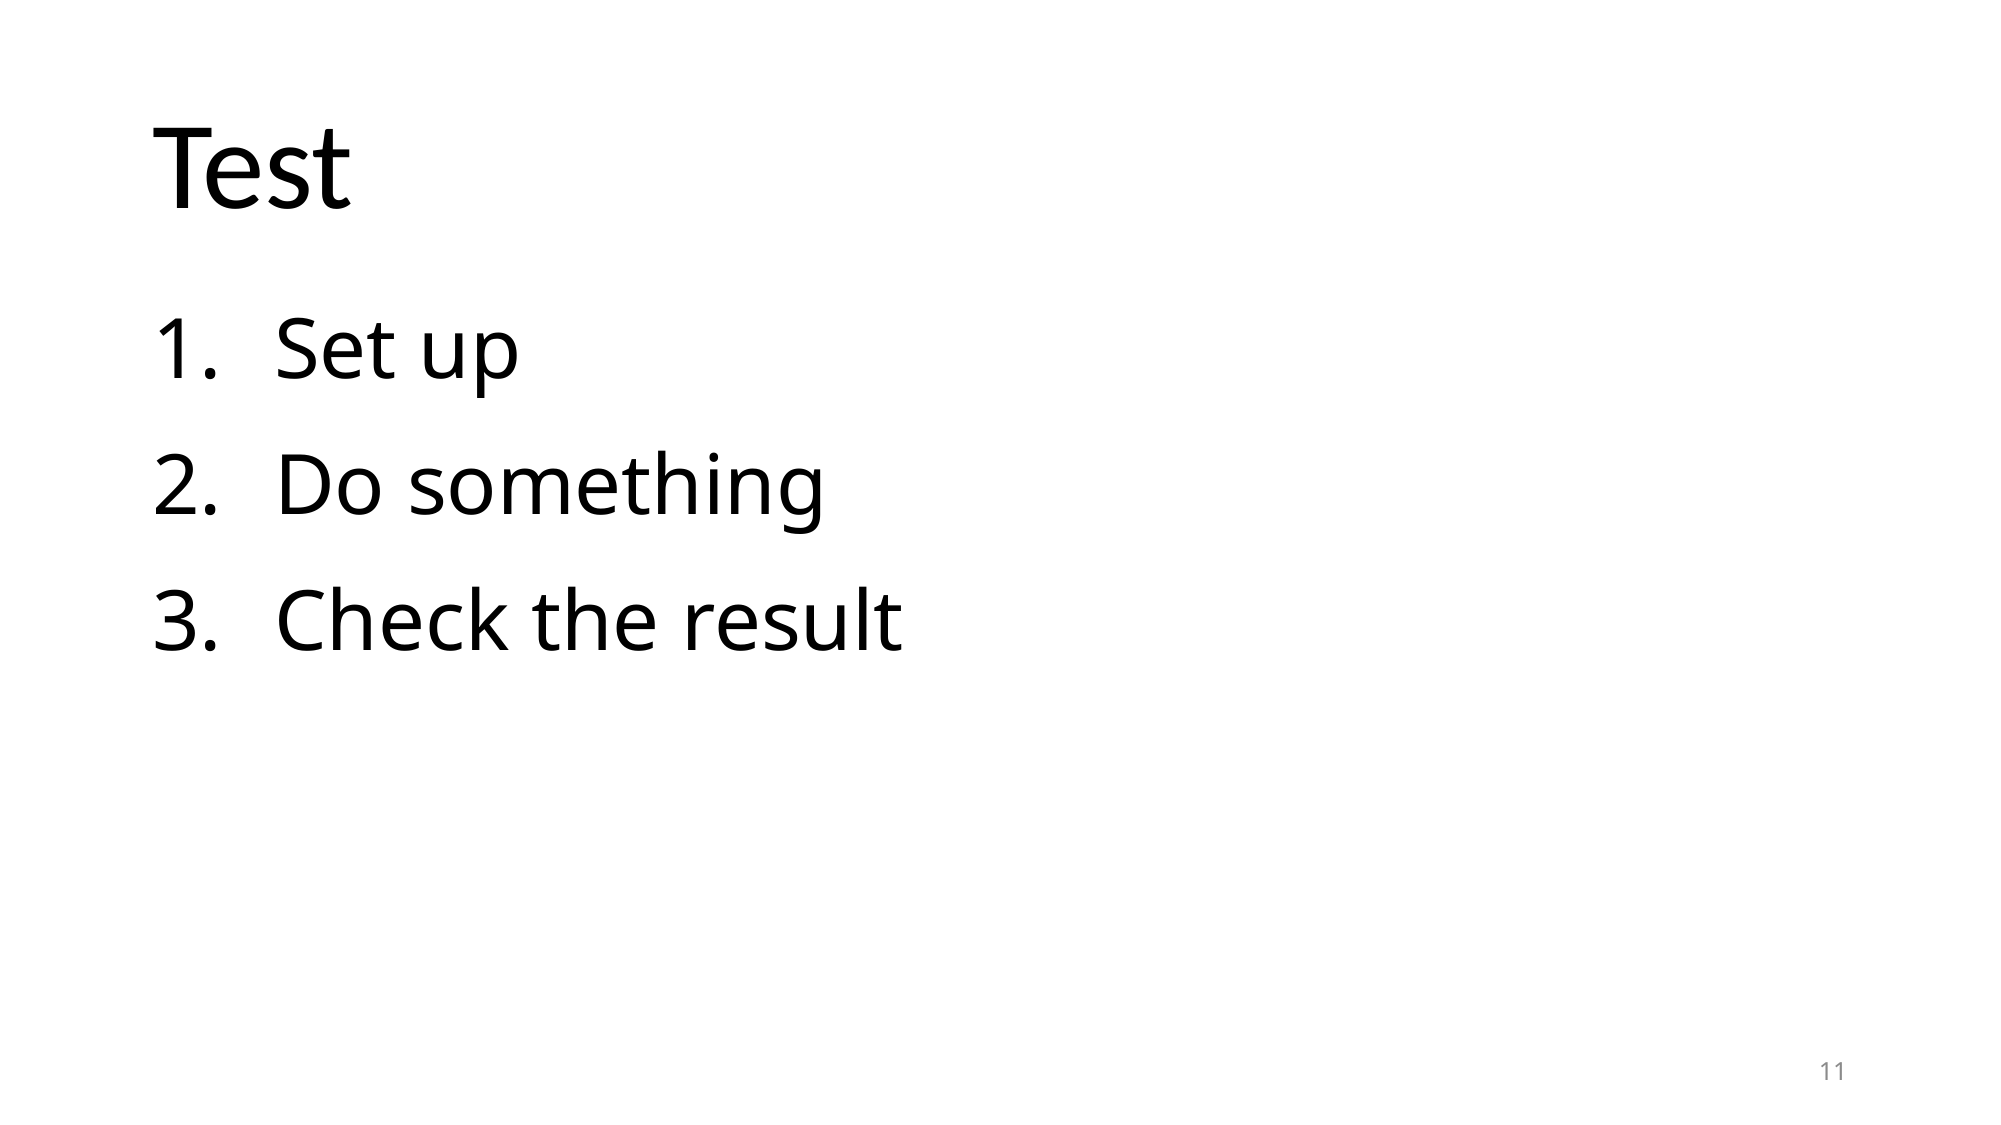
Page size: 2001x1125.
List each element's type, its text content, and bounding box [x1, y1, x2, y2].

list Set up Do something Check the result [137, 299, 1863, 1014]
title Test [137, 59, 1863, 278]
slide_number 11 [1412, 1042, 1863, 1103]
